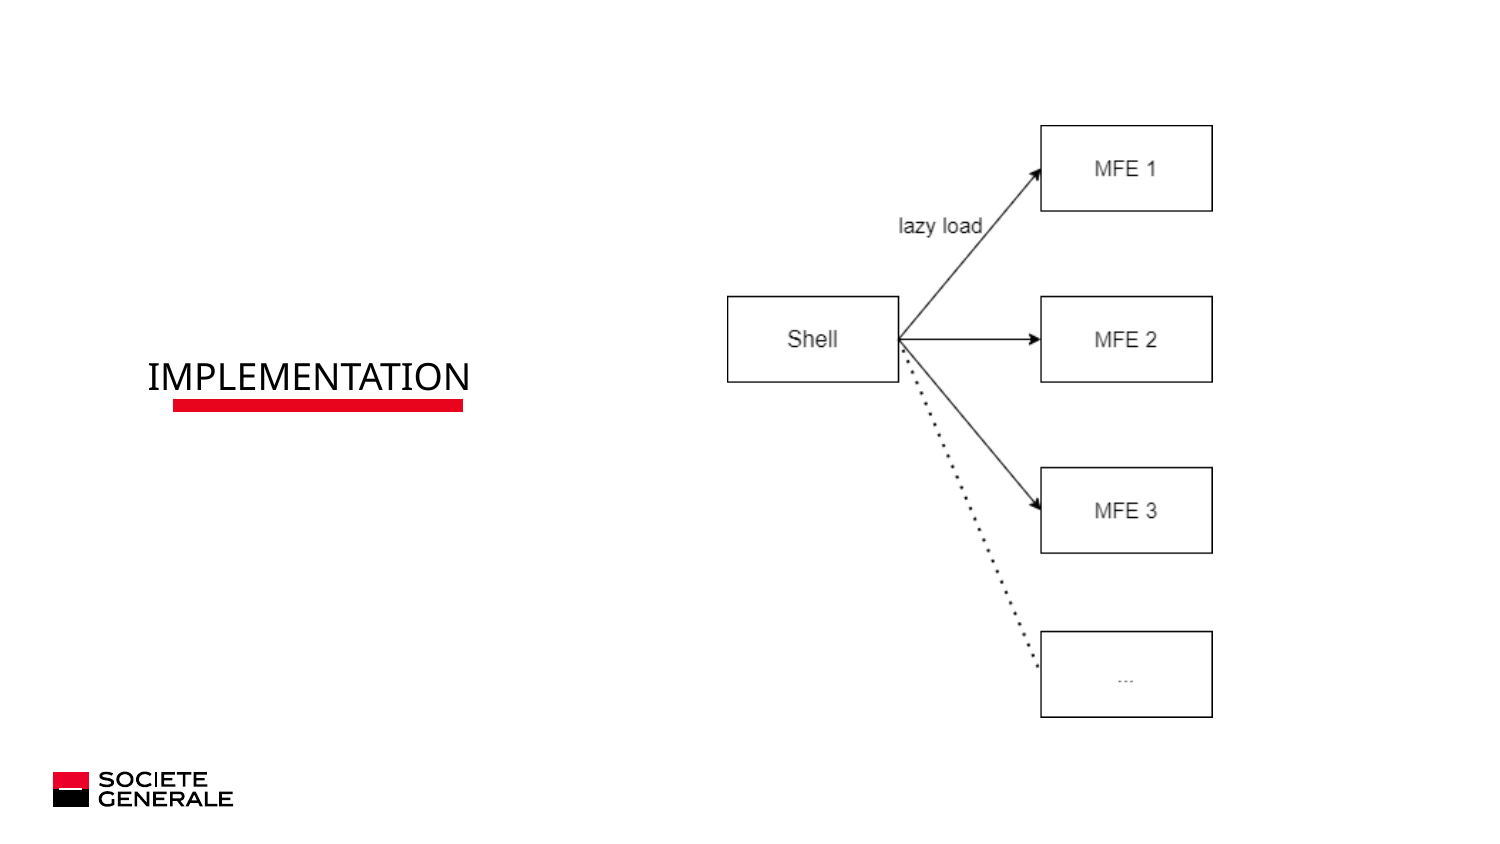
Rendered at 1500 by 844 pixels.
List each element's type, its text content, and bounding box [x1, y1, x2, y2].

picture [727, 125, 1213, 718]
text_box Implementation [74, 356, 487, 422]
